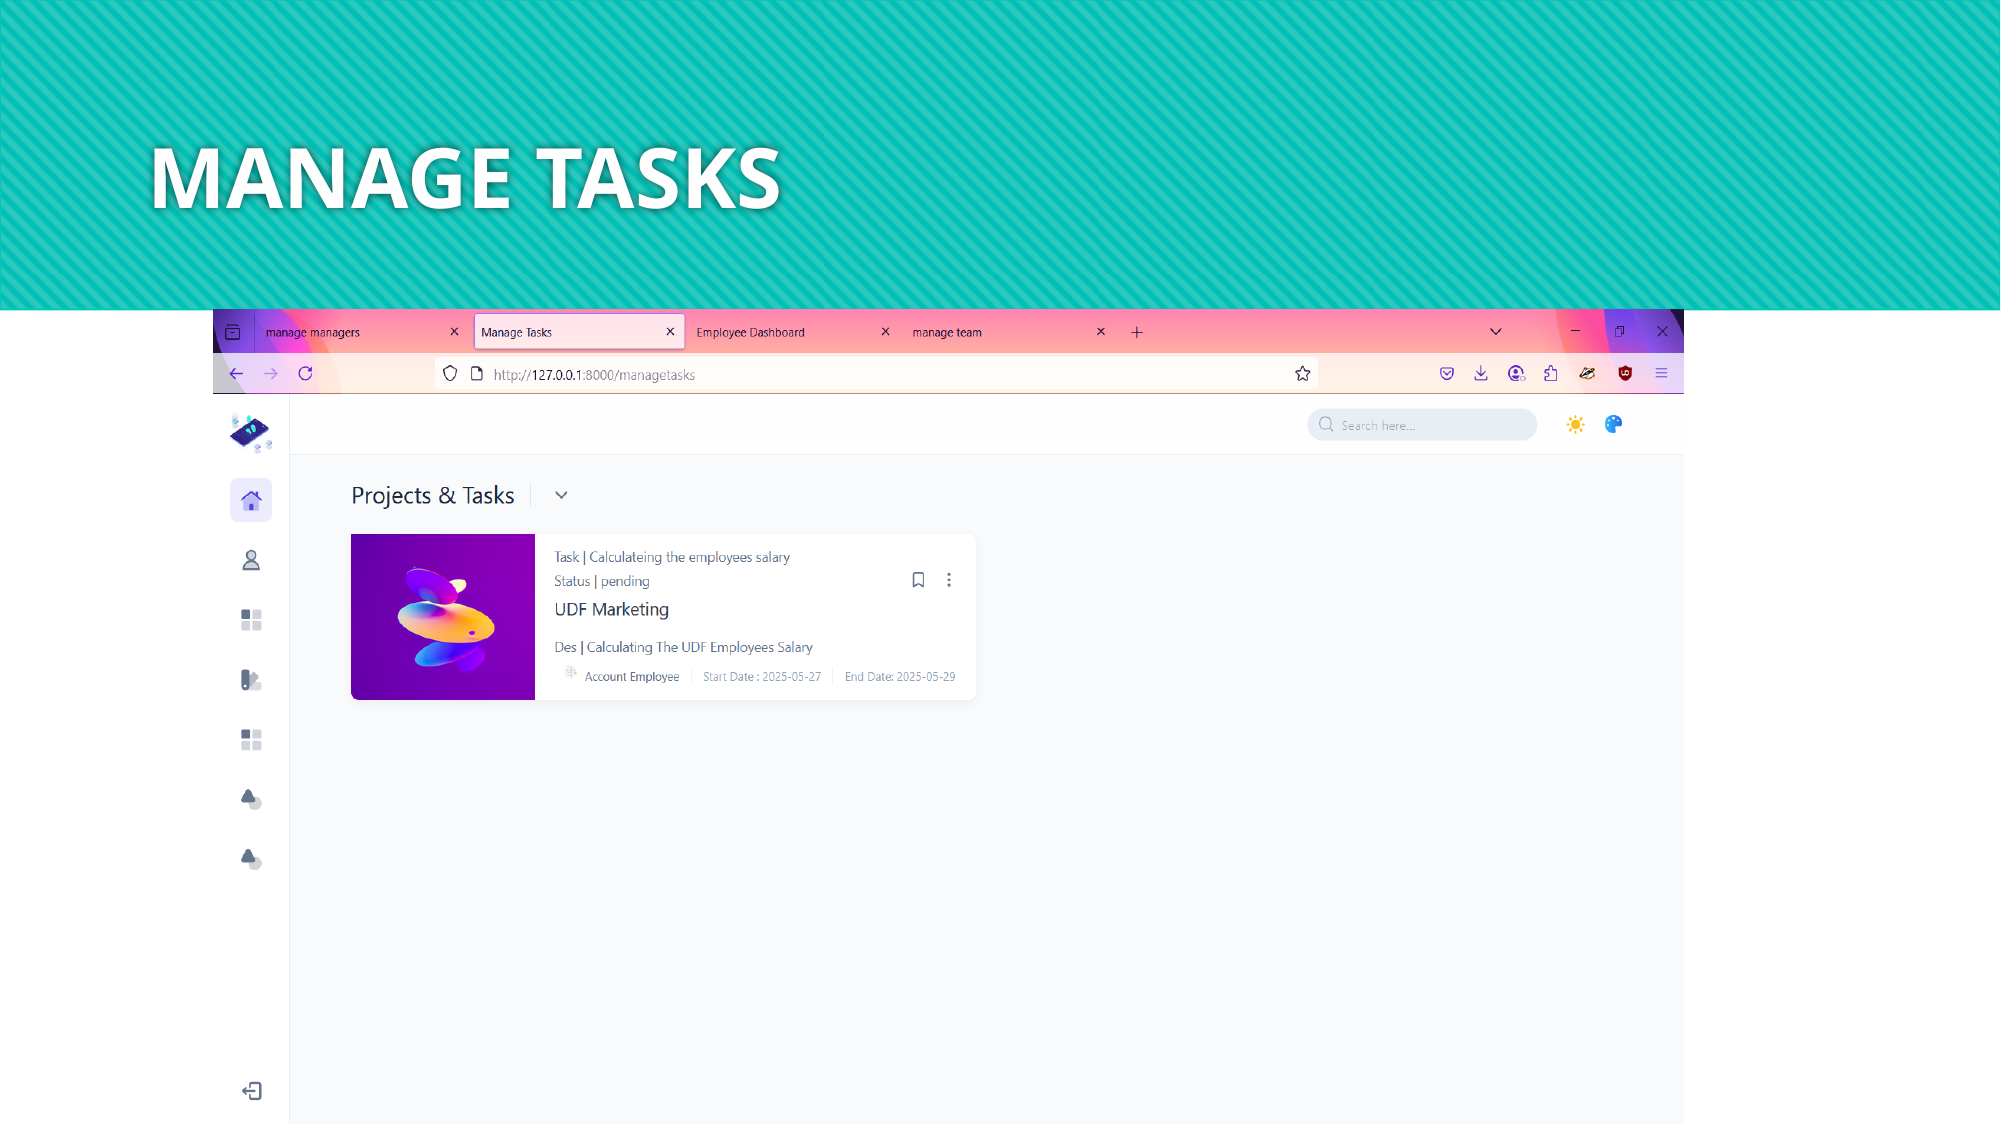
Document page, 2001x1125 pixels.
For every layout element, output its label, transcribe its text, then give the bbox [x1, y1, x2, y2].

picture [213, 309, 1684, 1124]
title MANAGE TASKS [132, 73, 1868, 233]
